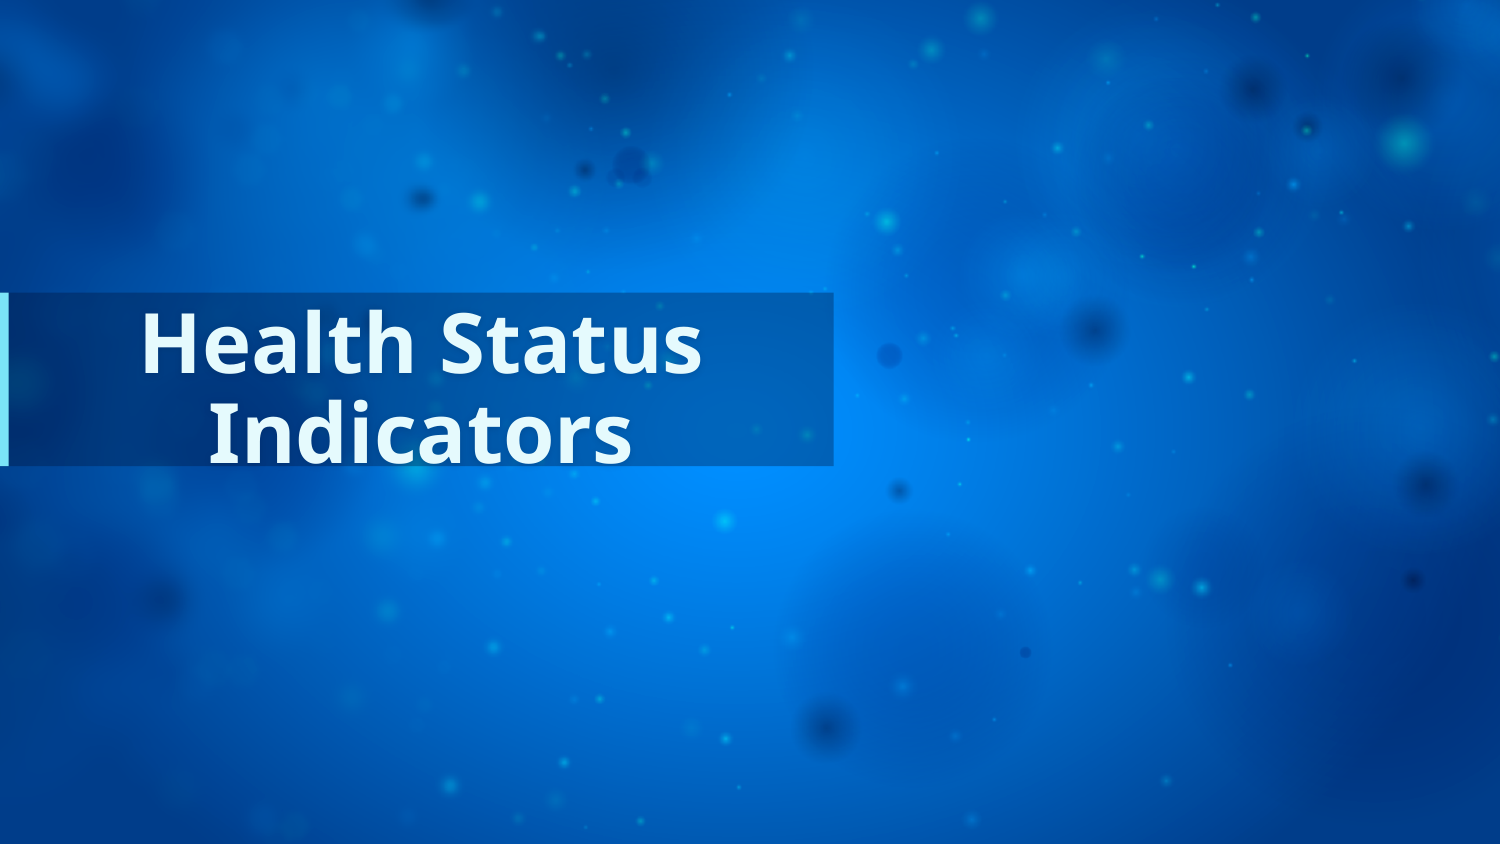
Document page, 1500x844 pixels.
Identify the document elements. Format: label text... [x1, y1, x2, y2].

title Health Status Indicators [17, 303, 826, 481]
picture [0, 0, 1500, 844]
